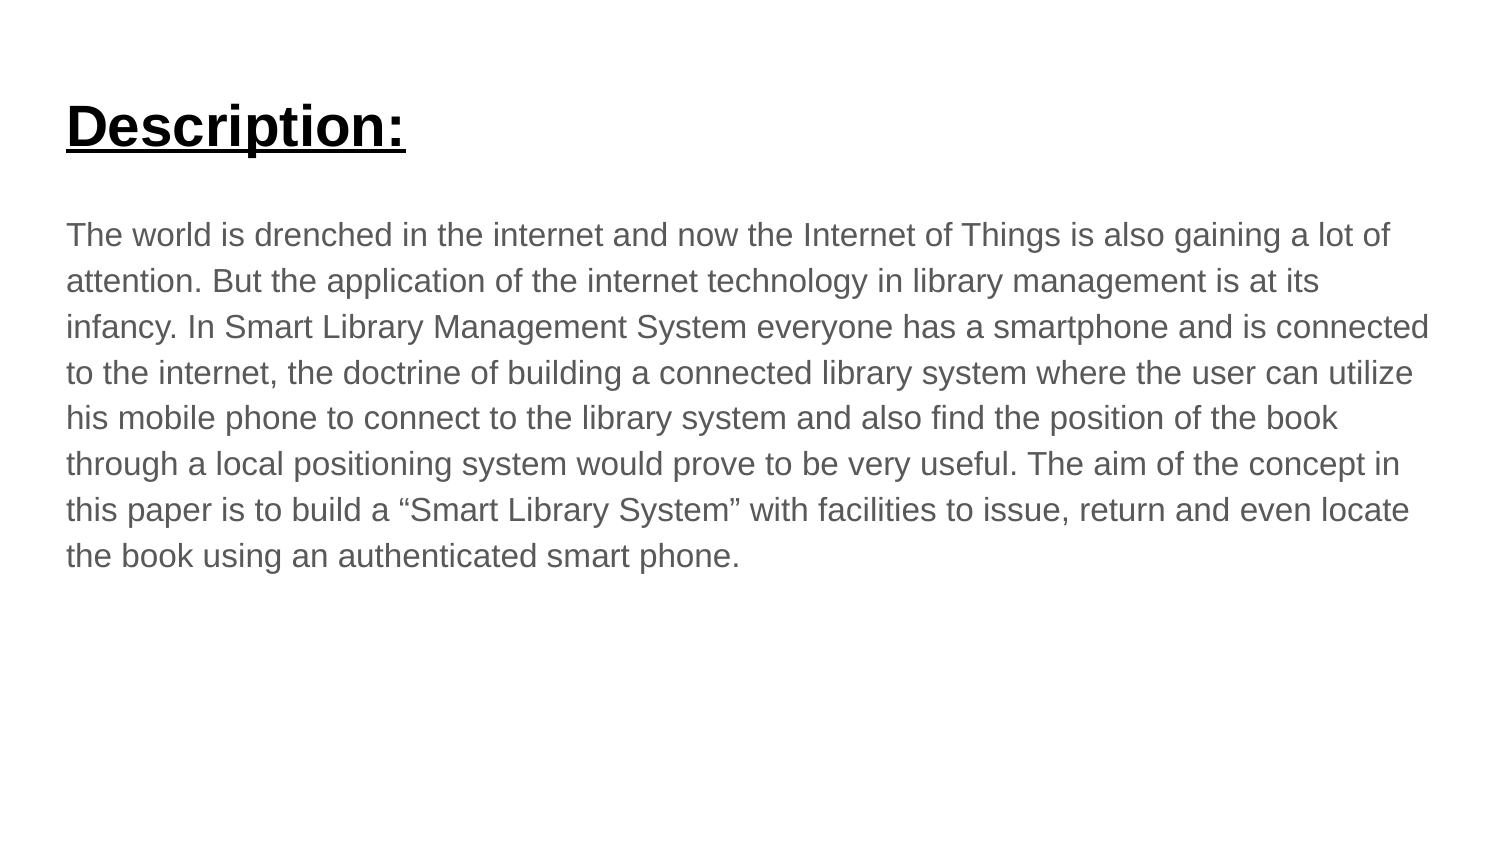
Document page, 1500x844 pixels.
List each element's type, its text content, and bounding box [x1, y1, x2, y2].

list The world is drenched in the internet and now the Internet of Things is also gaining a lot of attention. But the application of the internet technology in library management is at its infancy. In Smart Library Management System everyone has a smartphone and is connected to the internet, the doctrine of building a connected library system where the user can utilize his mobile phone to connect to the library system and also find the position of the book through a local positioning system would prove to be very useful. The aim of the concept in this paper is to build a “Smart Library System” with facilities to issue, return and even locate the book using an authenticated smart phone. [51, 192, 1459, 750]
title Description: [51, 72, 1449, 167]
